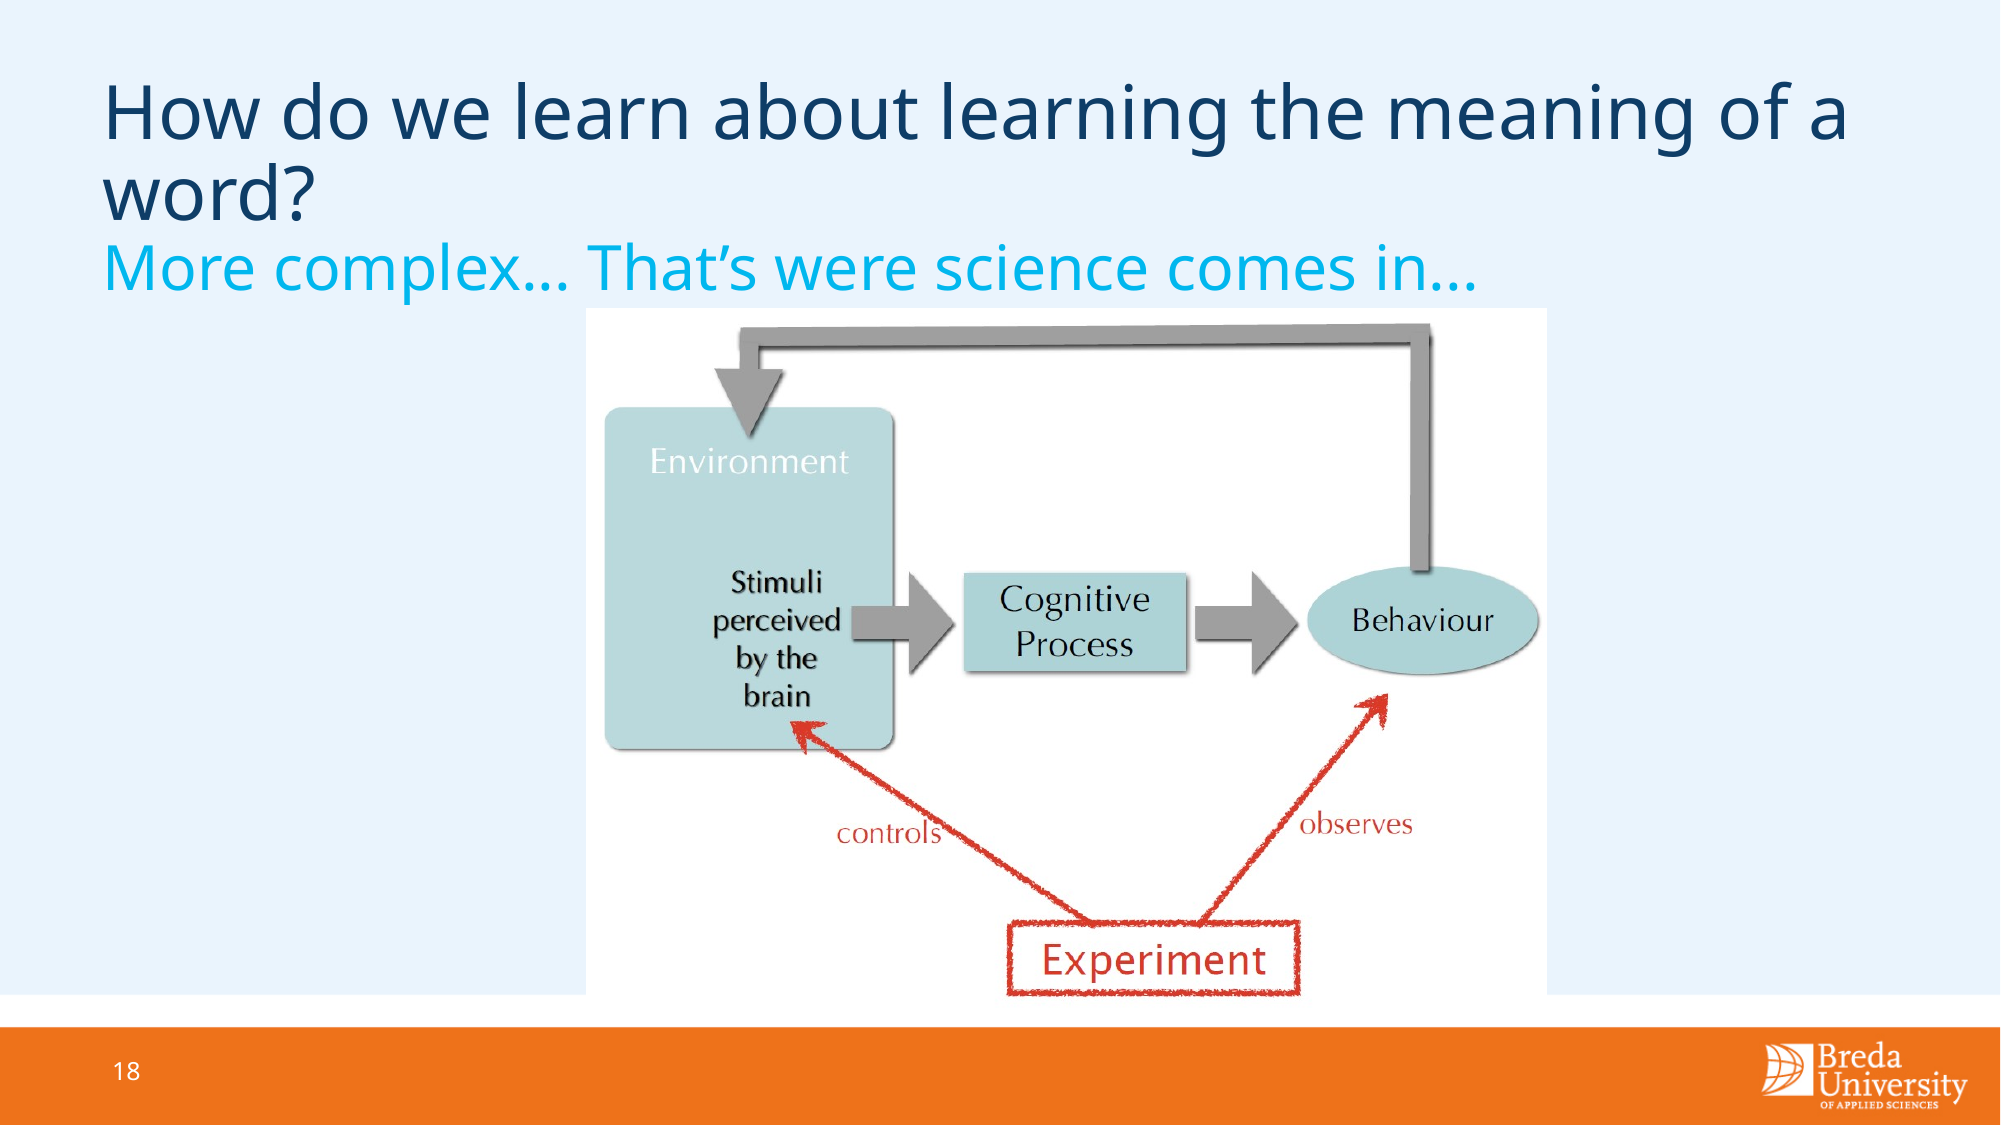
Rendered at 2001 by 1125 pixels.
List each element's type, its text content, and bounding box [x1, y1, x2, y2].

picture [0, 0, 2001, 1125]
slide_number 18 [97, 1042, 198, 1103]
title How do we learn about learning the meaning of a word? [88, 67, 1960, 210]
list More complex... That’s were science comes in... [88, 229, 1917, 307]
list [586, 308, 1547, 1017]
